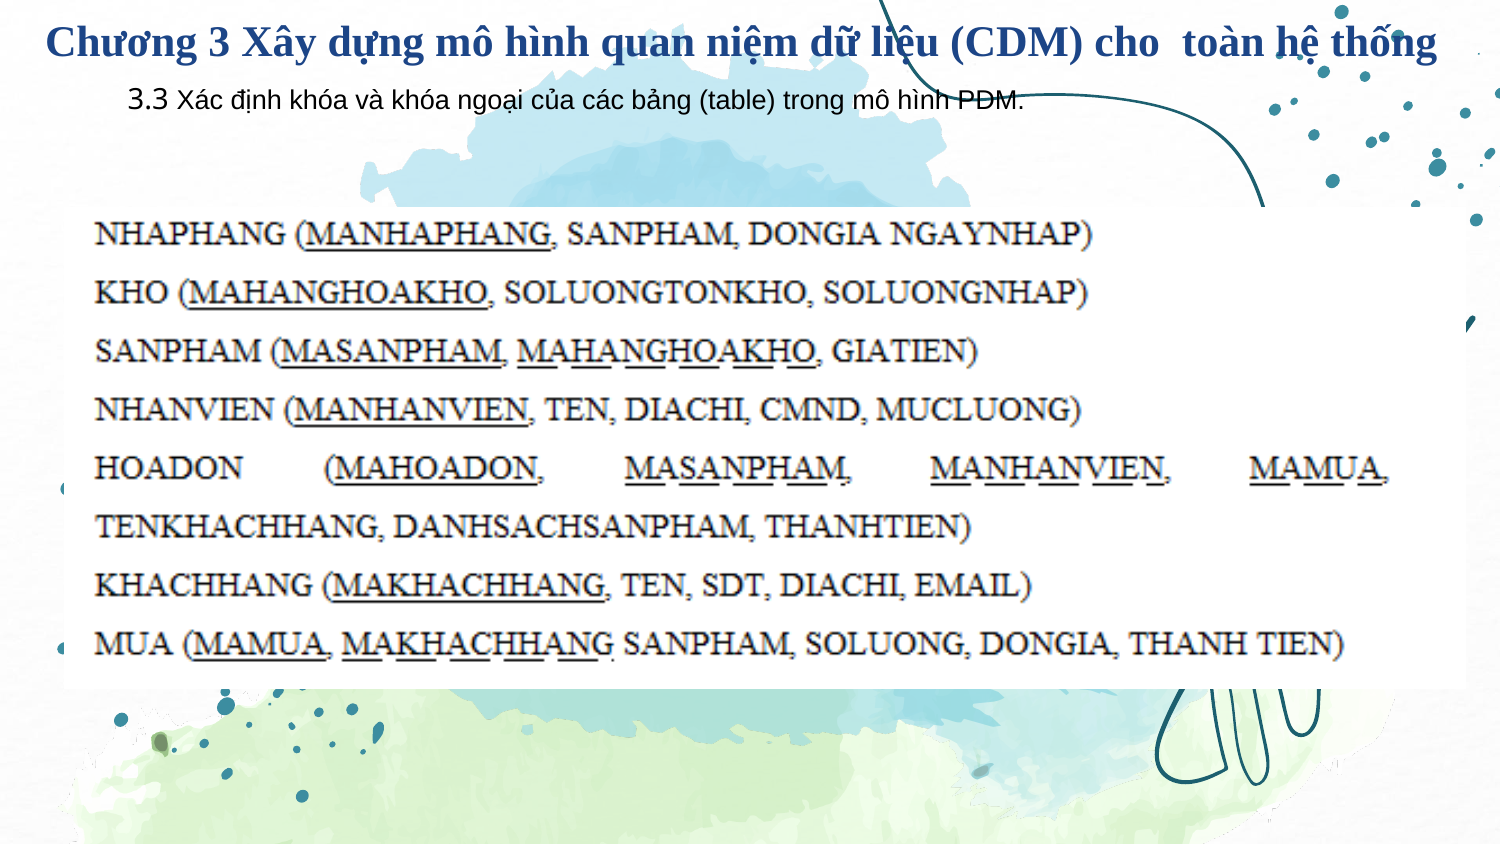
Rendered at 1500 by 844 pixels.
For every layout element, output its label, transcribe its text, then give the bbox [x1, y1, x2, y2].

text_box 3.3 Xác định khóa và khóa ngoại của các bảng (table) trong mô hình PDM. [112, 65, 1303, 206]
title Chương 3 Xây dựng mô hình quan niệm dữ liệu (CDM) cho toàn hệ thống [30, 0, 1500, 104]
picture [0, 0, 1500, 844]
